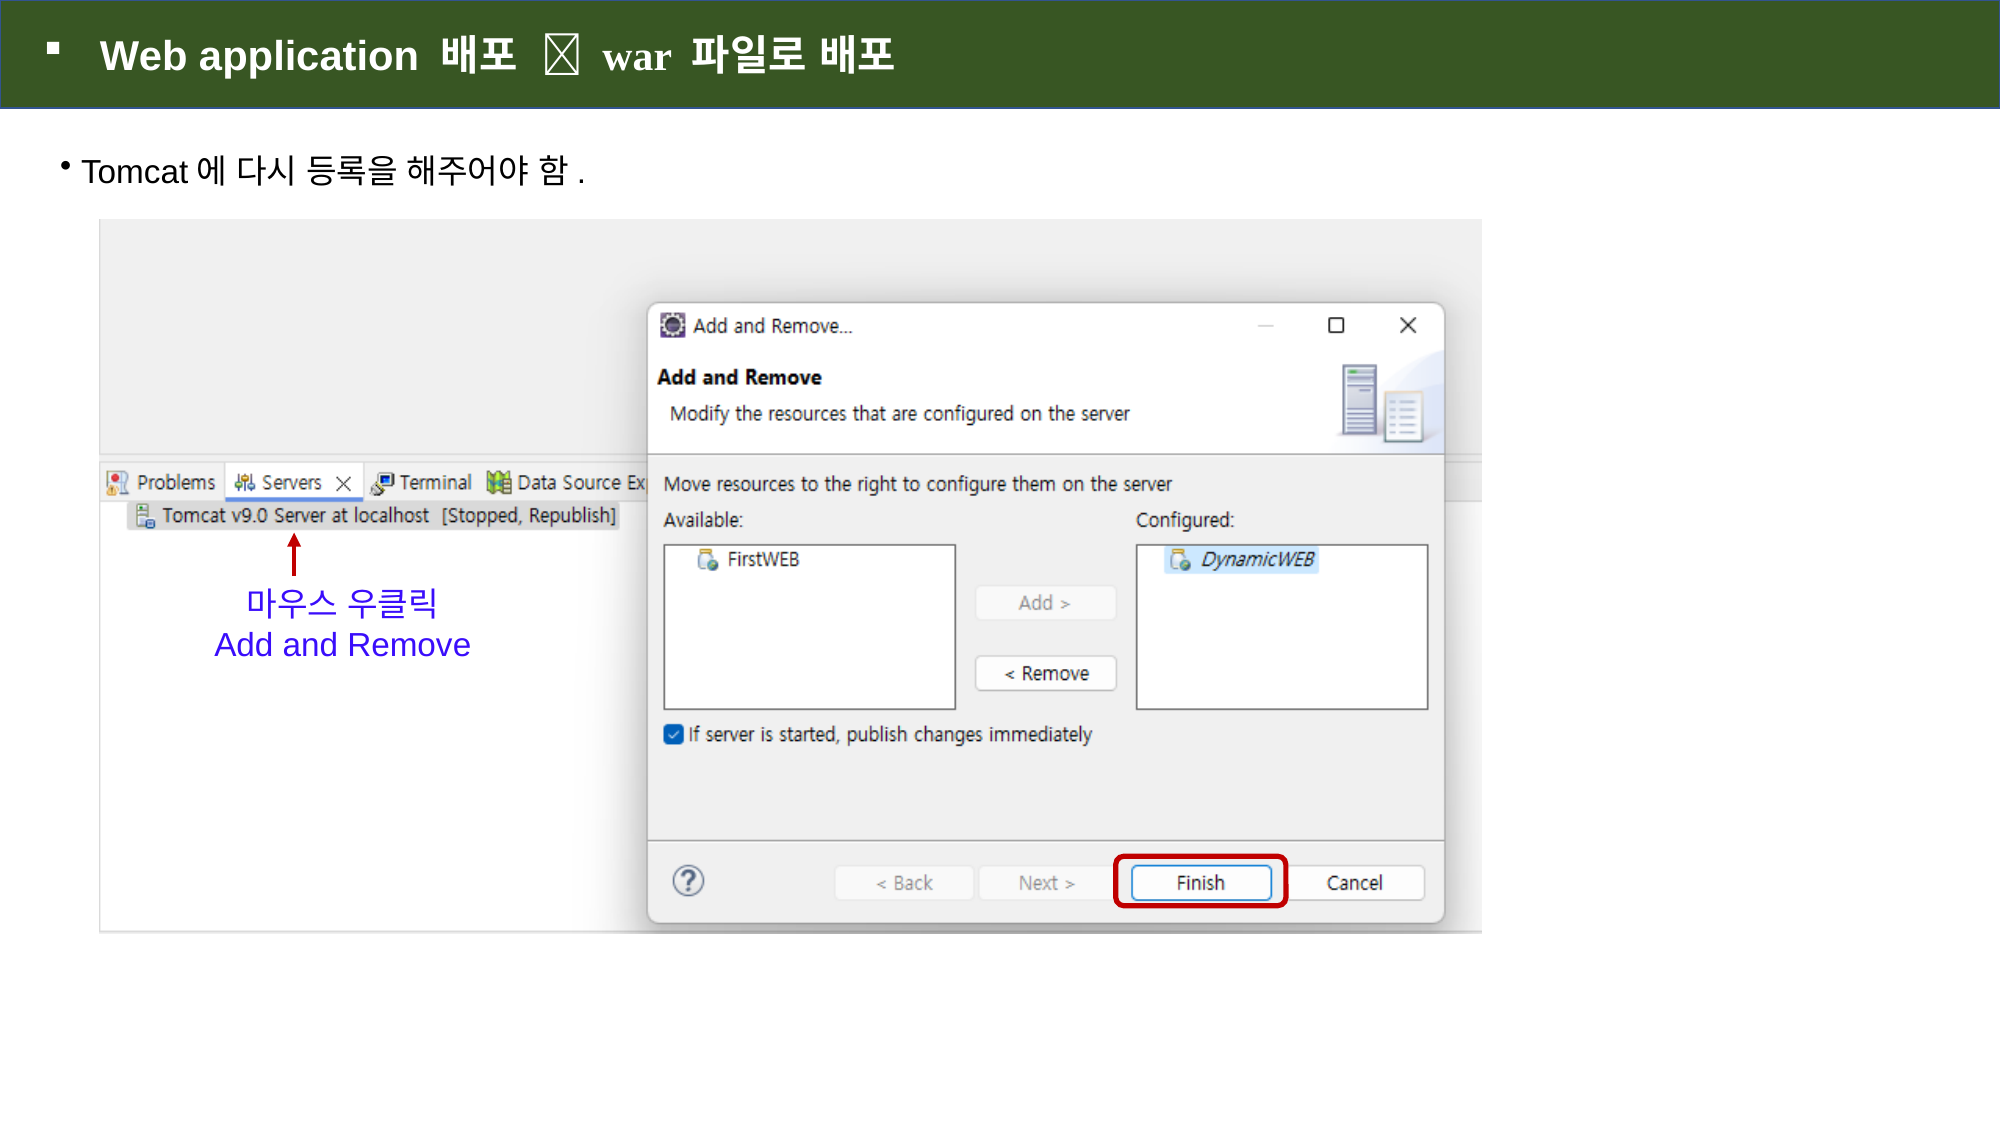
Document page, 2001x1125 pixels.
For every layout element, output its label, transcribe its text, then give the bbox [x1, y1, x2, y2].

picture [99, 219, 1482, 934]
text_box Web application 배포  war 파일로 배포 [0, 0, 2000, 109]
text_box Tomcat에 다시 등록을 해주어야 함. [45, 122, 1639, 198]
